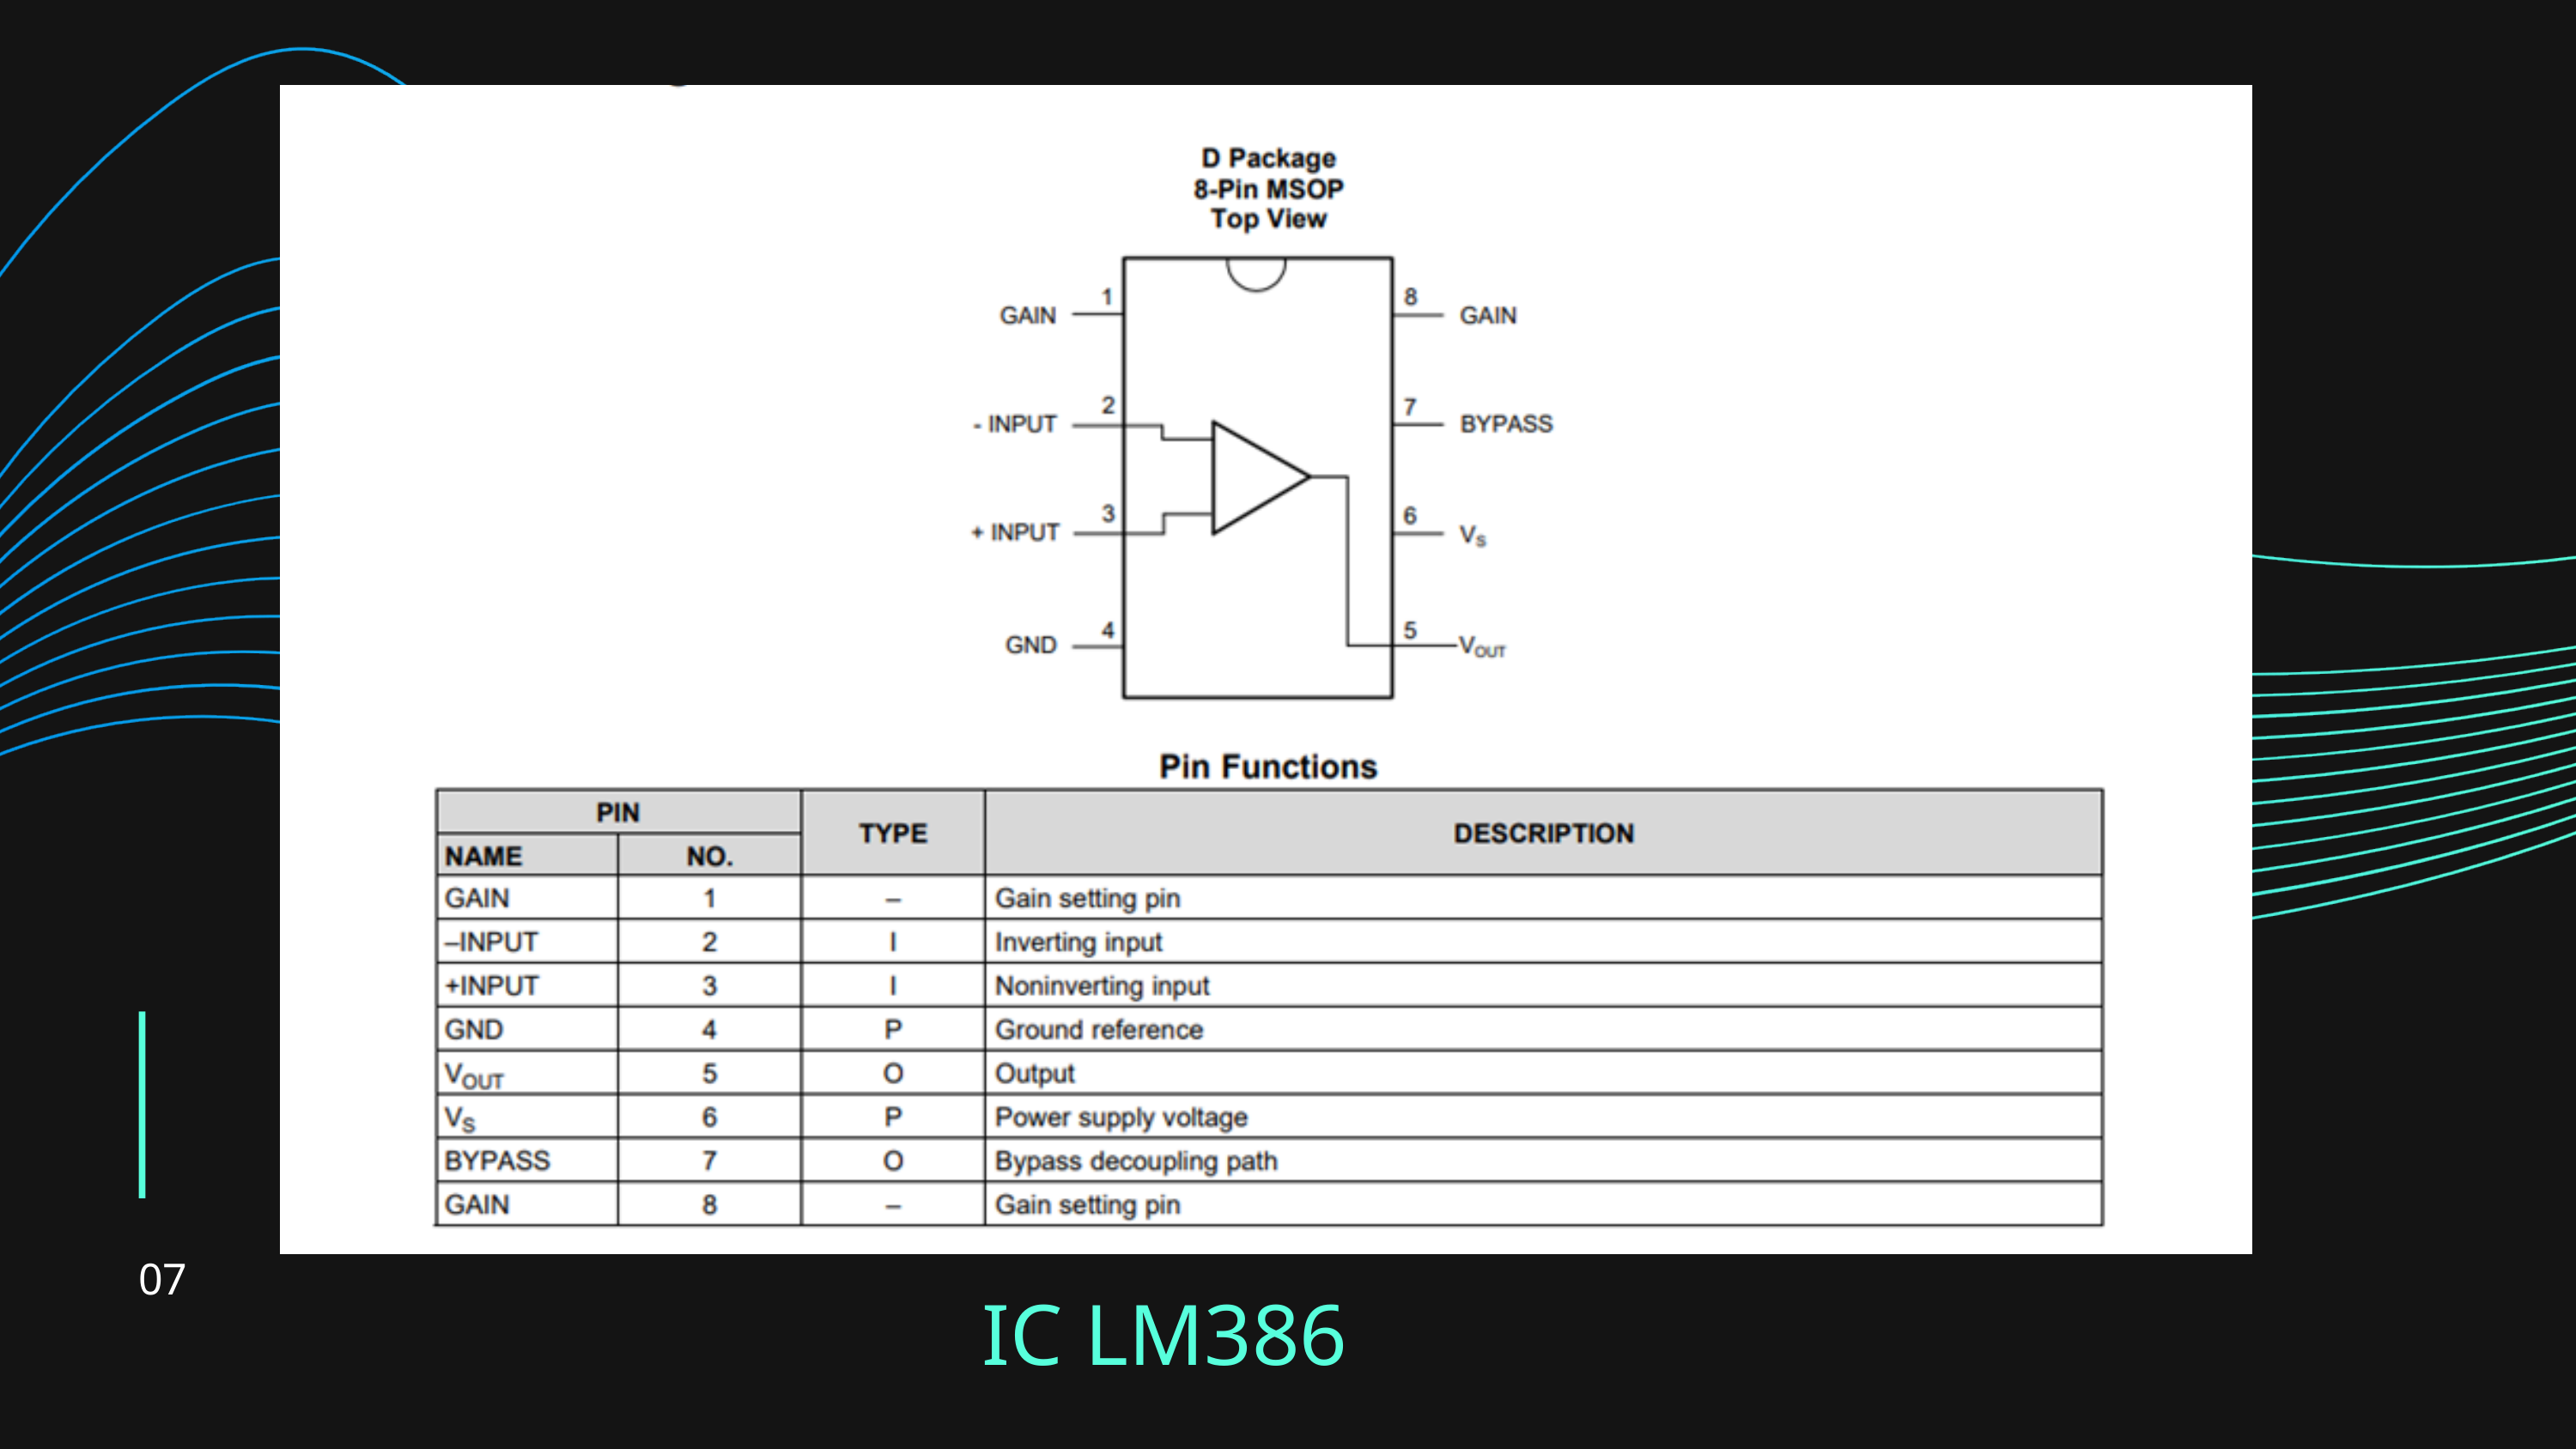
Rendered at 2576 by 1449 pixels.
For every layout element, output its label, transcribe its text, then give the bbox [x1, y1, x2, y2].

text_box [138, 1011, 146, 1198]
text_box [938, 1278, 2576, 1449]
picture [0, 45, 2576, 1254]
text_box 07 [138, 1256, 226, 1304]
